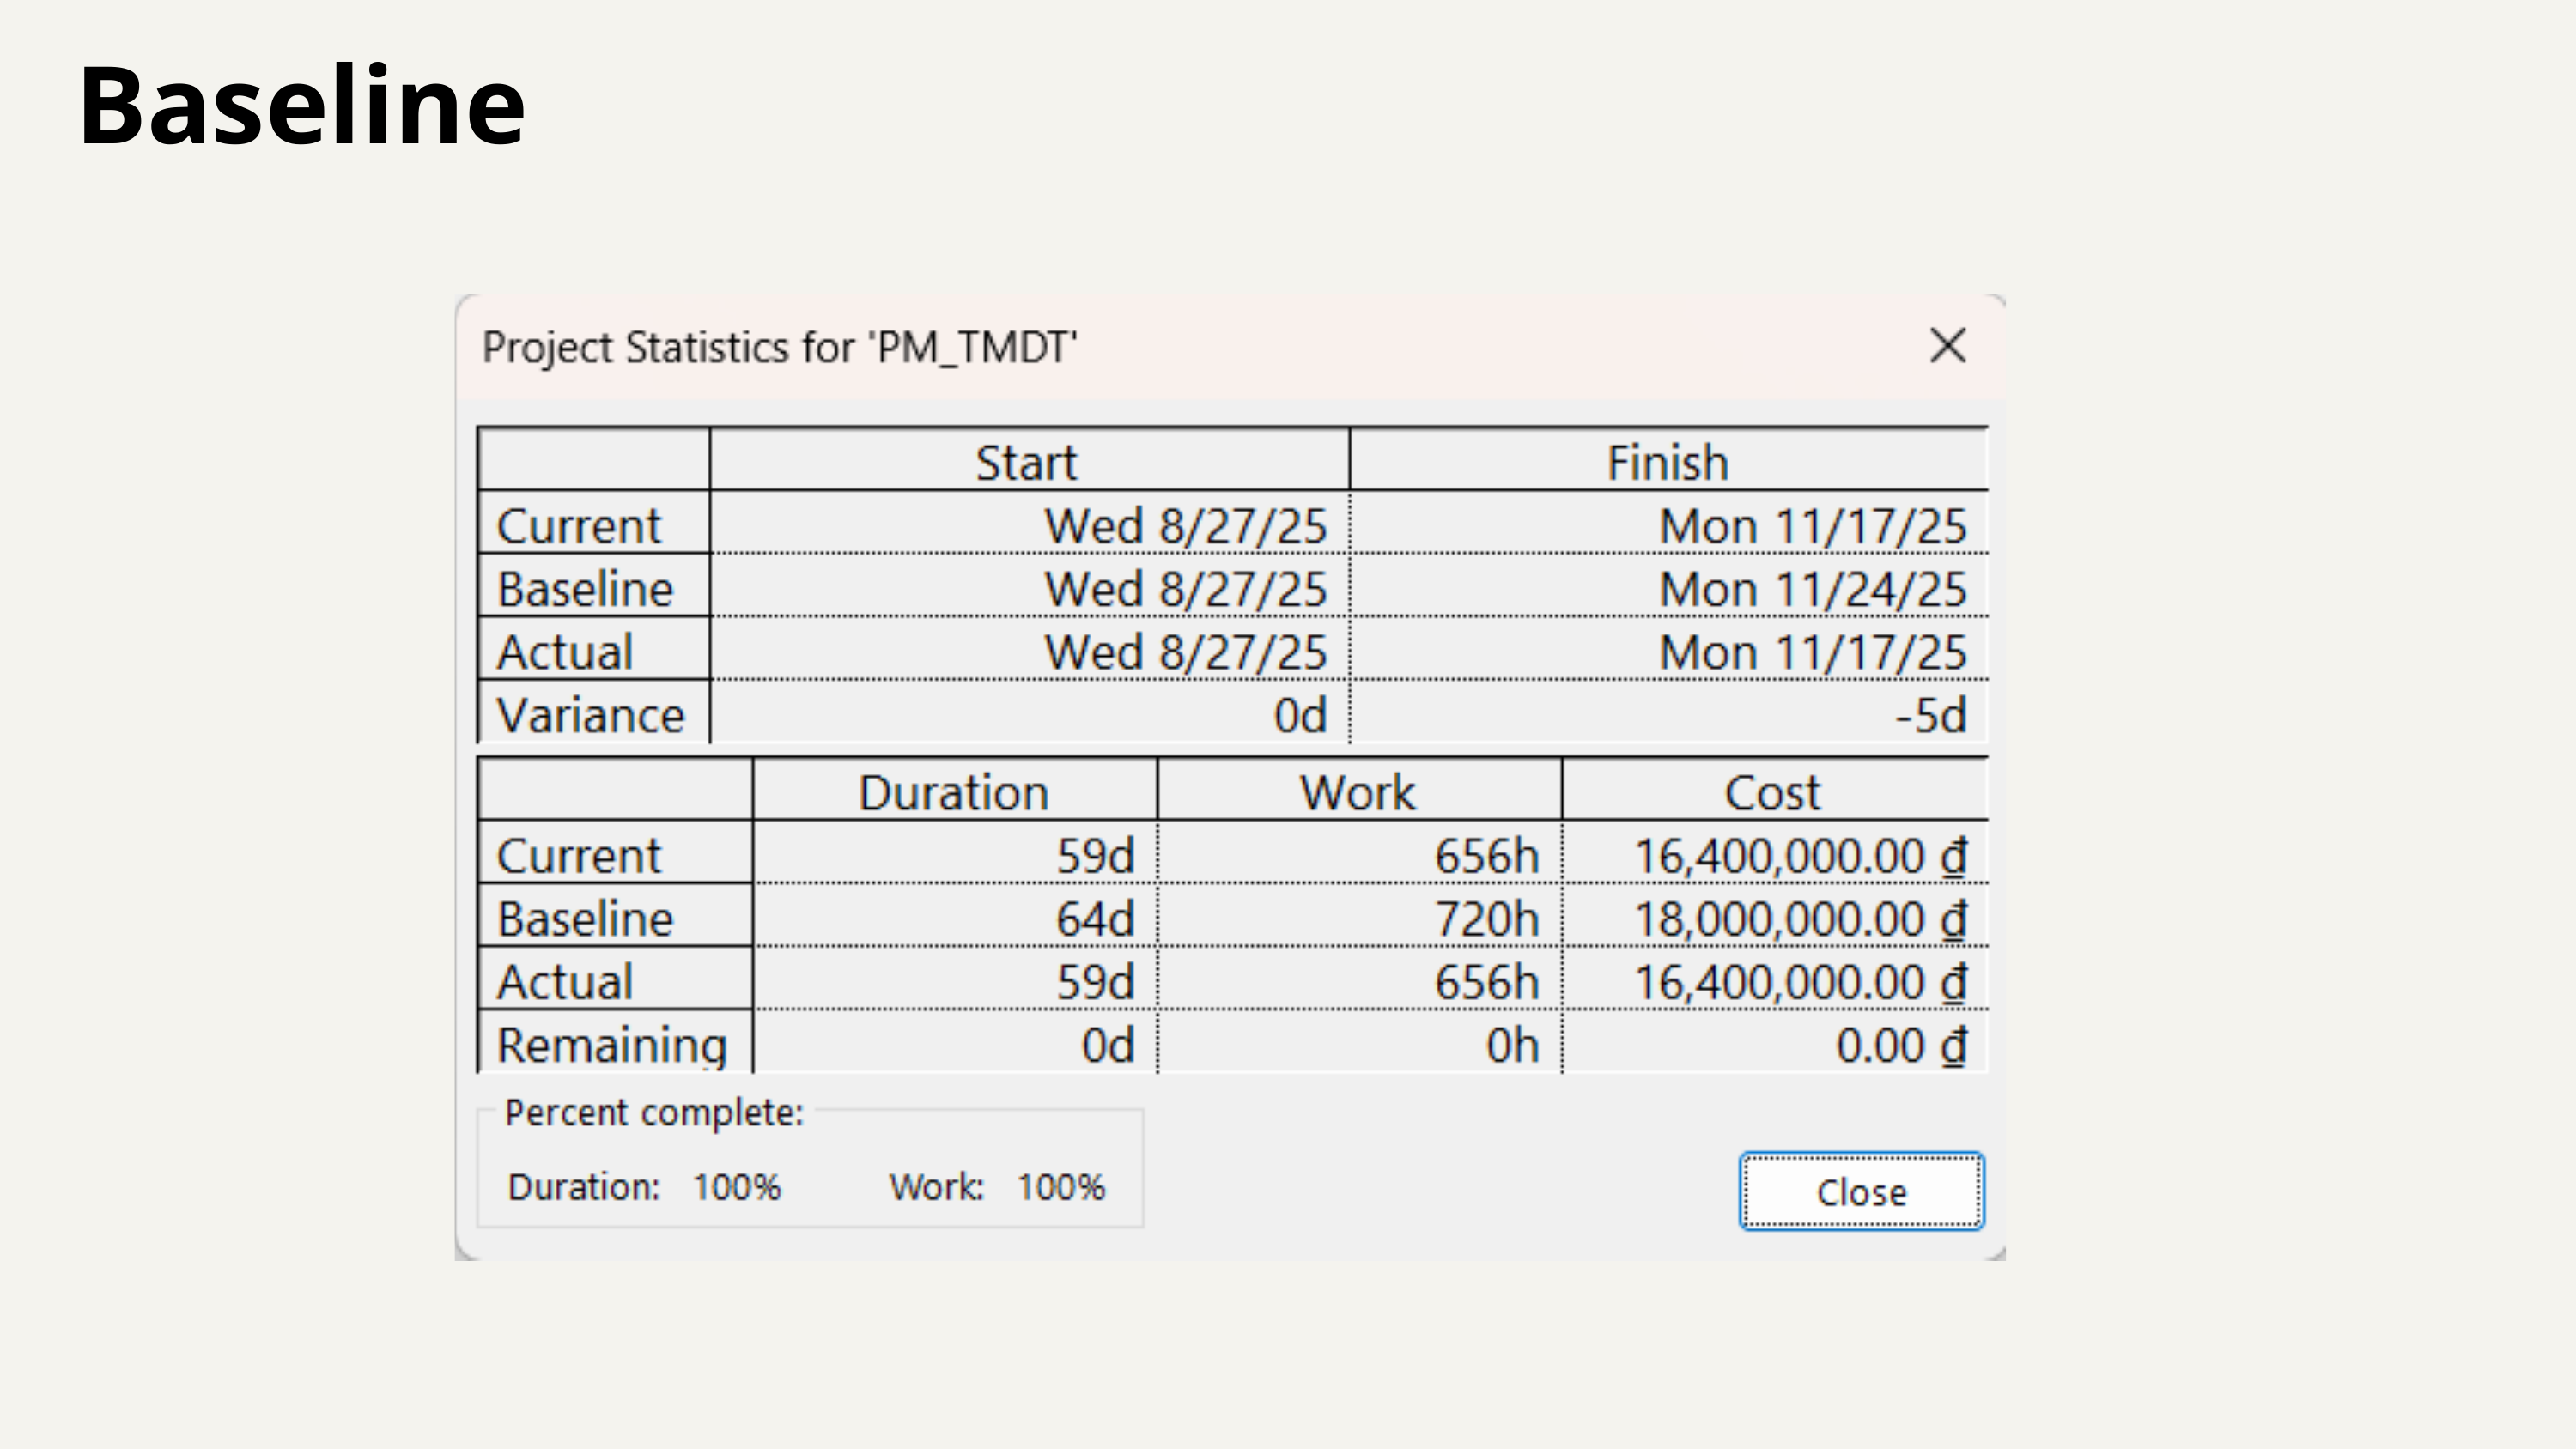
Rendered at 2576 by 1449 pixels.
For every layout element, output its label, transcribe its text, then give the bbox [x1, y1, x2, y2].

text_box Baseline [75, 0, 741, 166]
text_box [454, 294, 2007, 1261]
